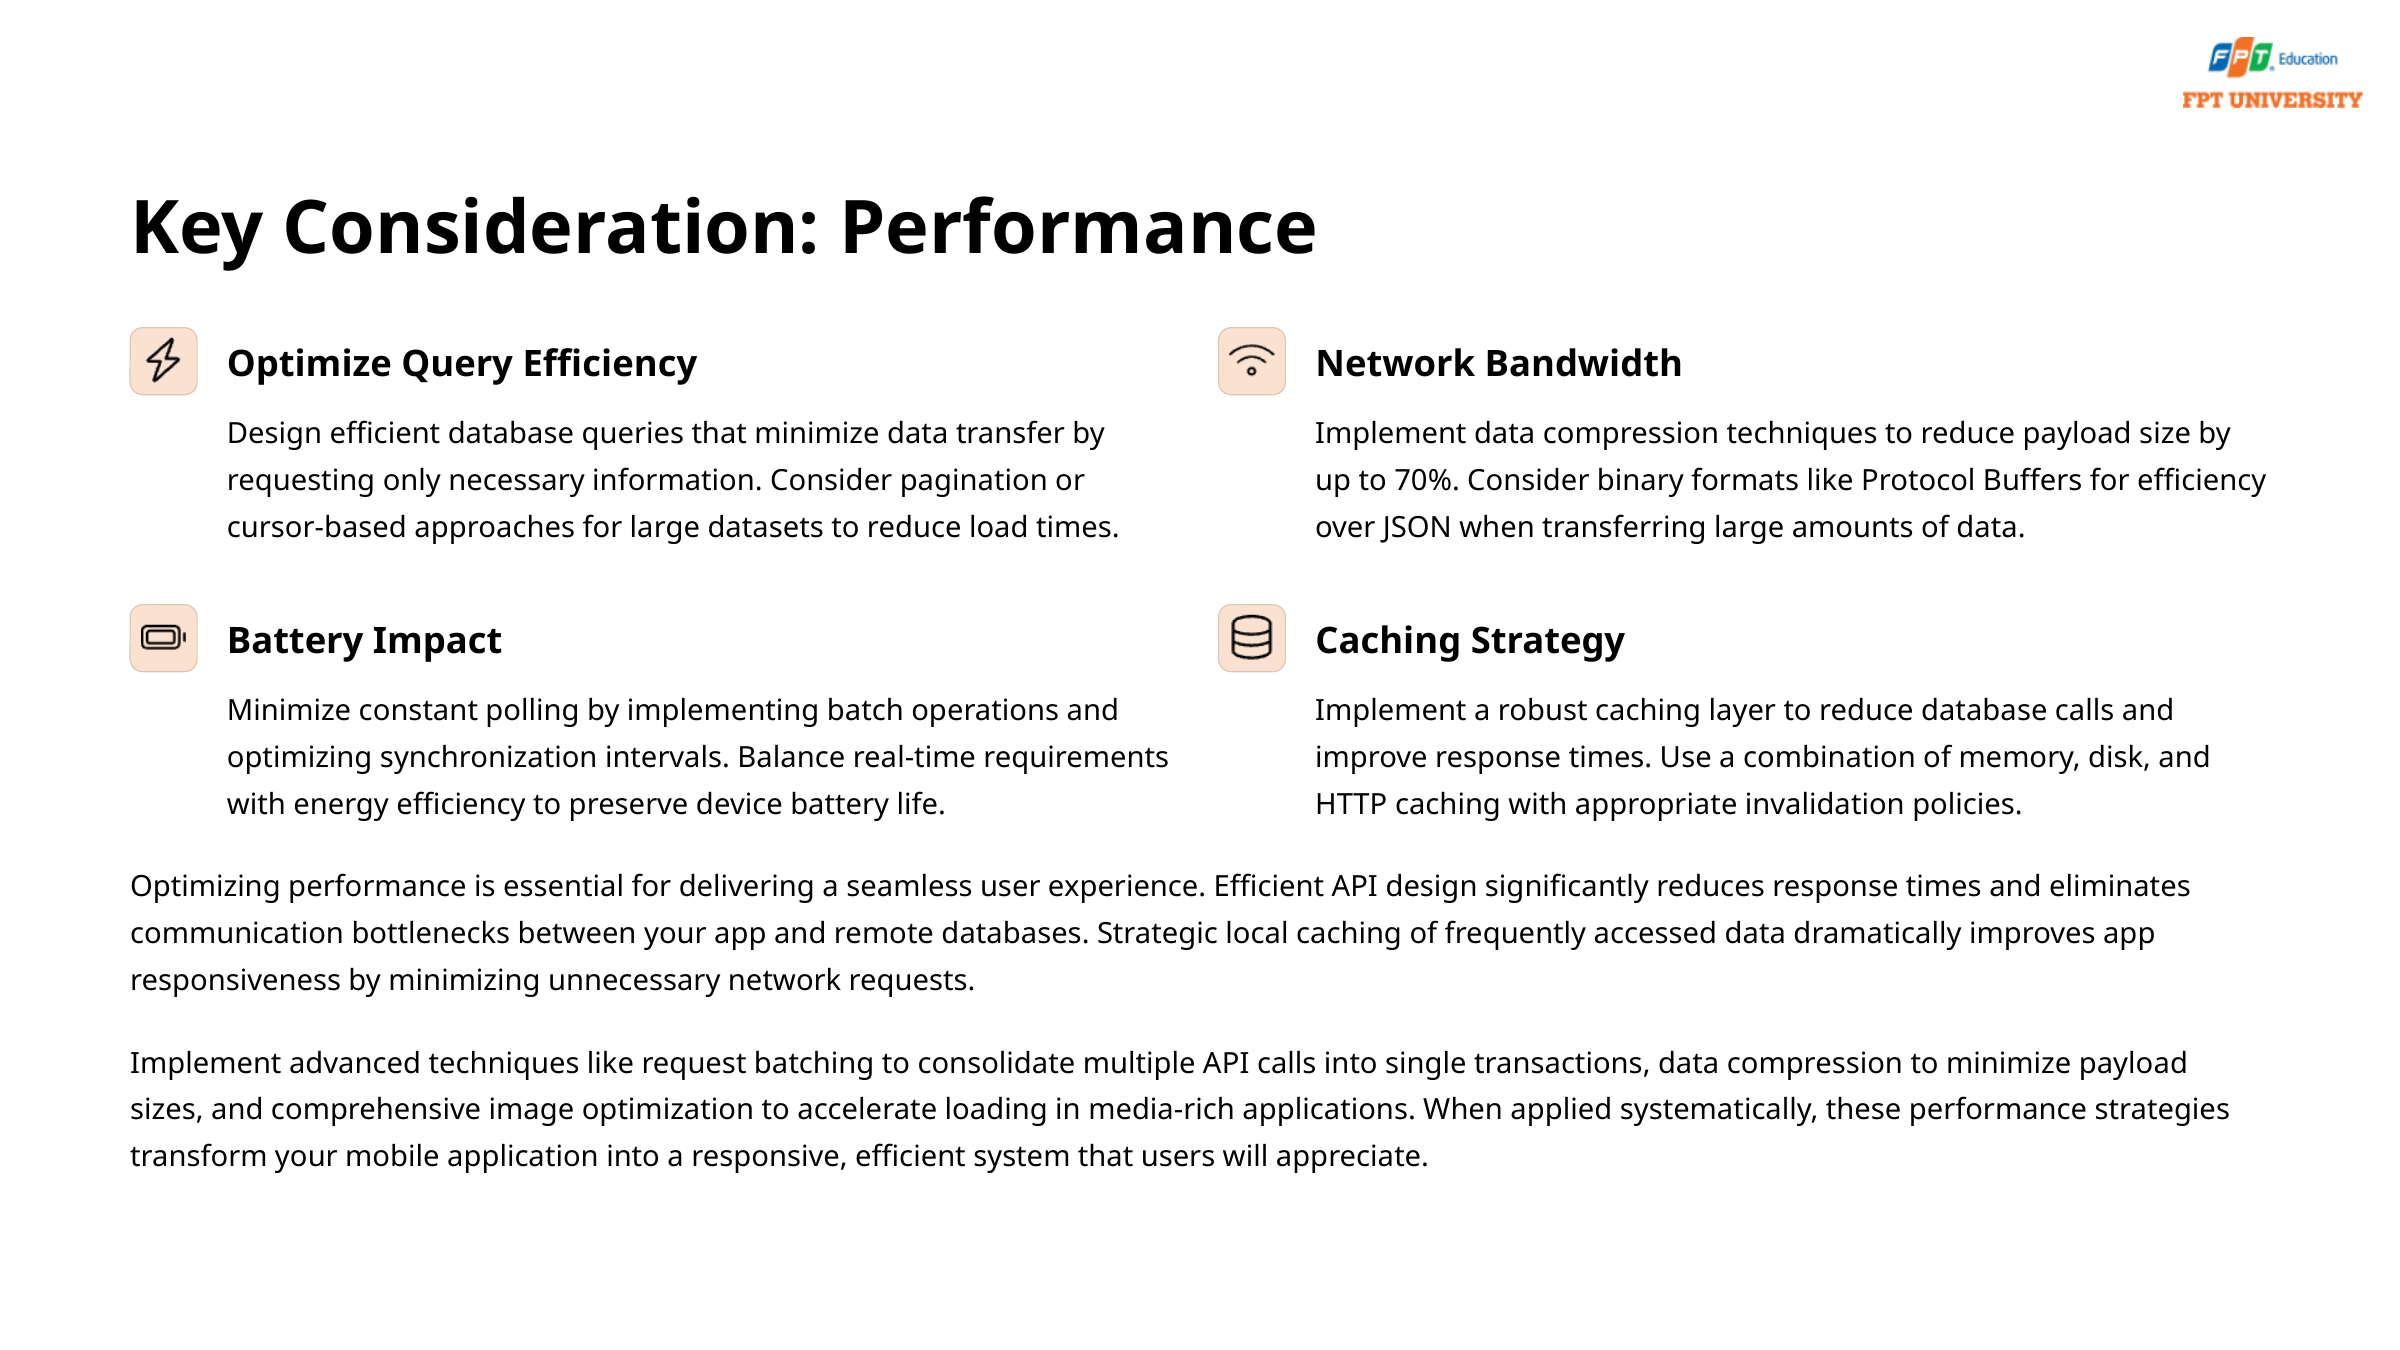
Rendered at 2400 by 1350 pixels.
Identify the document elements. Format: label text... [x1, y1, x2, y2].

text_box Battery Impact [226, 614, 599, 662]
text_box Network Bandwidth [1315, 337, 1688, 385]
picture [1229, 333, 1275, 390]
text_box Implement advanced techniques like request batching to consolidate multiple API calls into single transactions, data compression to minimize payload sizes, and comprehensive image optimization to accelerate loading in media-rich applications. When applied systematically, these performance strategies transform your mobile application into a responsive, efficient system that users will appreciate. [130, 1031, 2270, 1175]
text_box Minimize constant polling by implementing batch operations and optimizing synchronization intervals. Balance real-time requirements with energy efficiency to preserve device battery life. [226, 679, 1182, 823]
picture [2182, 37, 2363, 108]
text_box Implement a robust caching layer to reduce database calls and improve response times. Use a combination of memory, disk, and HTTP caching with appropriate invalidation policies. [1315, 679, 2270, 823]
picture [141, 610, 186, 667]
text_box Caching Strategy [1315, 614, 1688, 662]
text_box [130, 604, 198, 672]
text_box Optimizing performance is essential for delivering a seamless user experience. Efficient API design significantly reduces response times and eliminates communication bottlenecks between your app and remote databases. Strategic local caching of frequently accessed data dramatically improves app responsiveness by minimizing unnecessary network requests. [130, 855, 2270, 999]
text_box [130, 327, 198, 395]
text_box [1218, 327, 1286, 395]
text_box [1218, 604, 1286, 672]
text_box Key Consideration: Performance [130, 175, 1314, 269]
picture [141, 333, 186, 390]
text_box Implement data compression techniques to reduce payload size by up to 70%. Consider binary formats like Protocol Buffers for efficiency over JSON when transferring large amounts of data. [1315, 402, 2270, 546]
text_box Design efficient database queries that minimize data transfer by requesting only necessary information. Consider pagination or cursor-based approaches for large datasets to reduce load times. [226, 402, 1182, 546]
picture [1229, 610, 1275, 667]
text_box Optimize Query Efficiency [226, 337, 702, 385]
